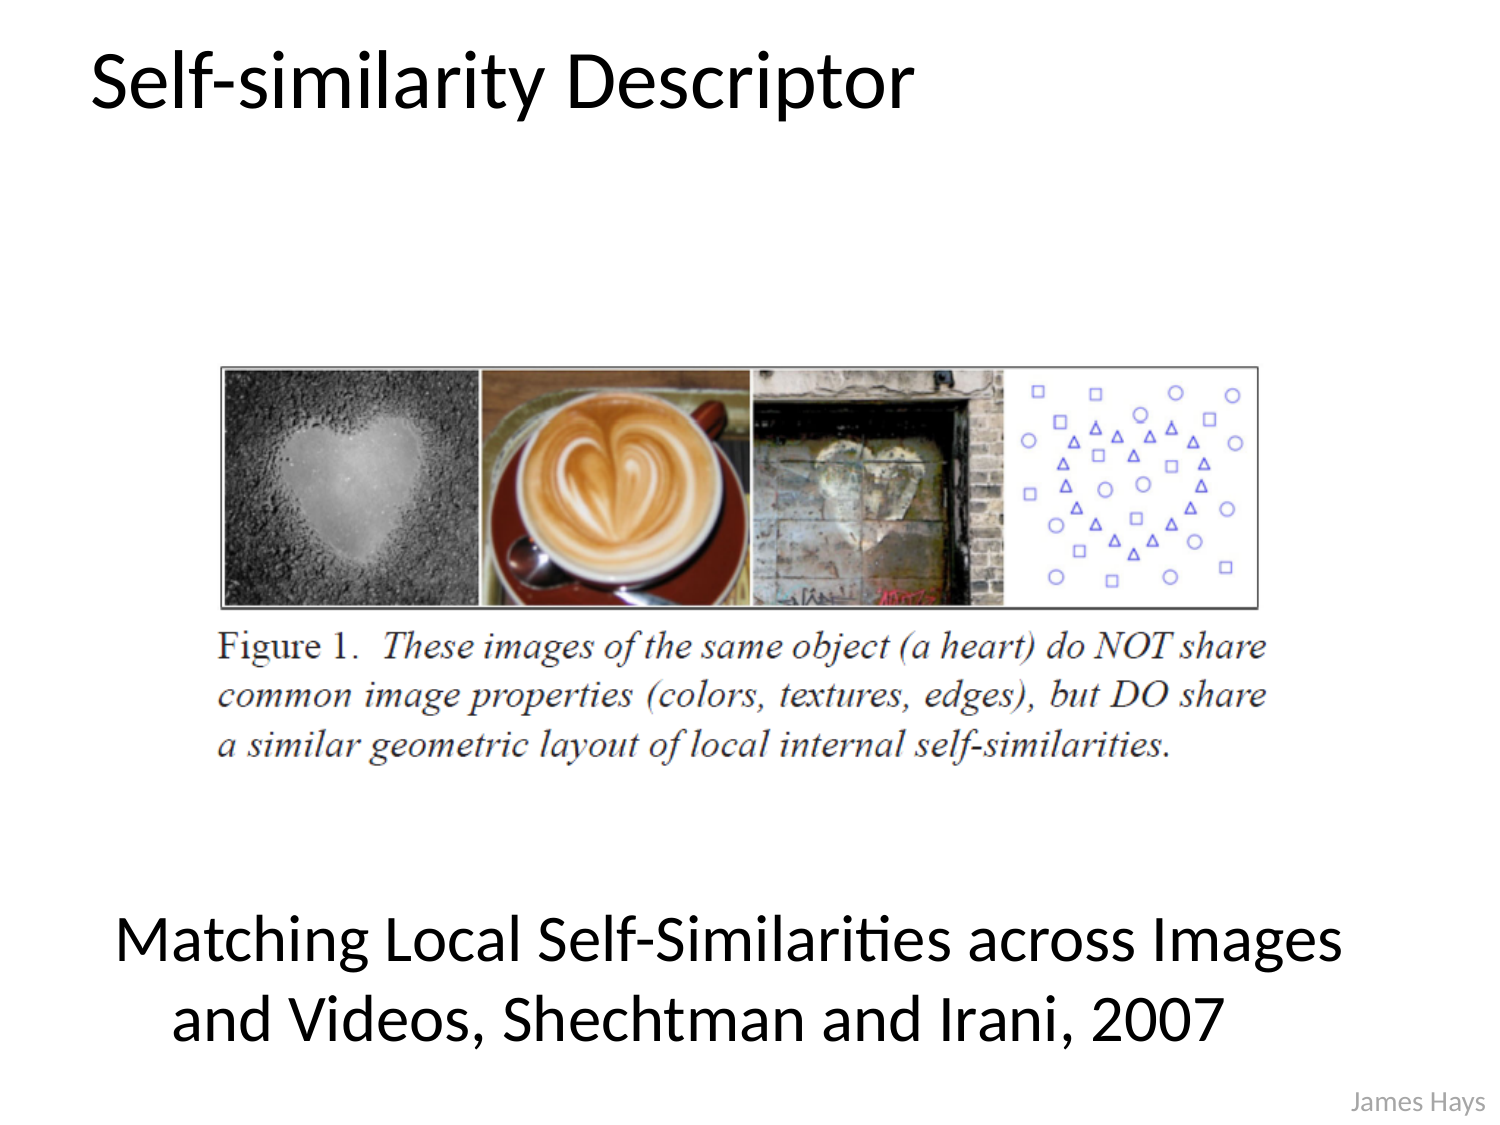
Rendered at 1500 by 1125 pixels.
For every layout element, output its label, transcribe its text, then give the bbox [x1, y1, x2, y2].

title Self-similarity Descriptor [75, 0, 1425, 150]
picture [206, 343, 1294, 782]
list Matching Local Self-Similarities across Images and Videos, Shechtman and Irani, 2007 [99, 887, 1450, 1063]
text_box James Hays [1336, 1074, 1500, 1125]
